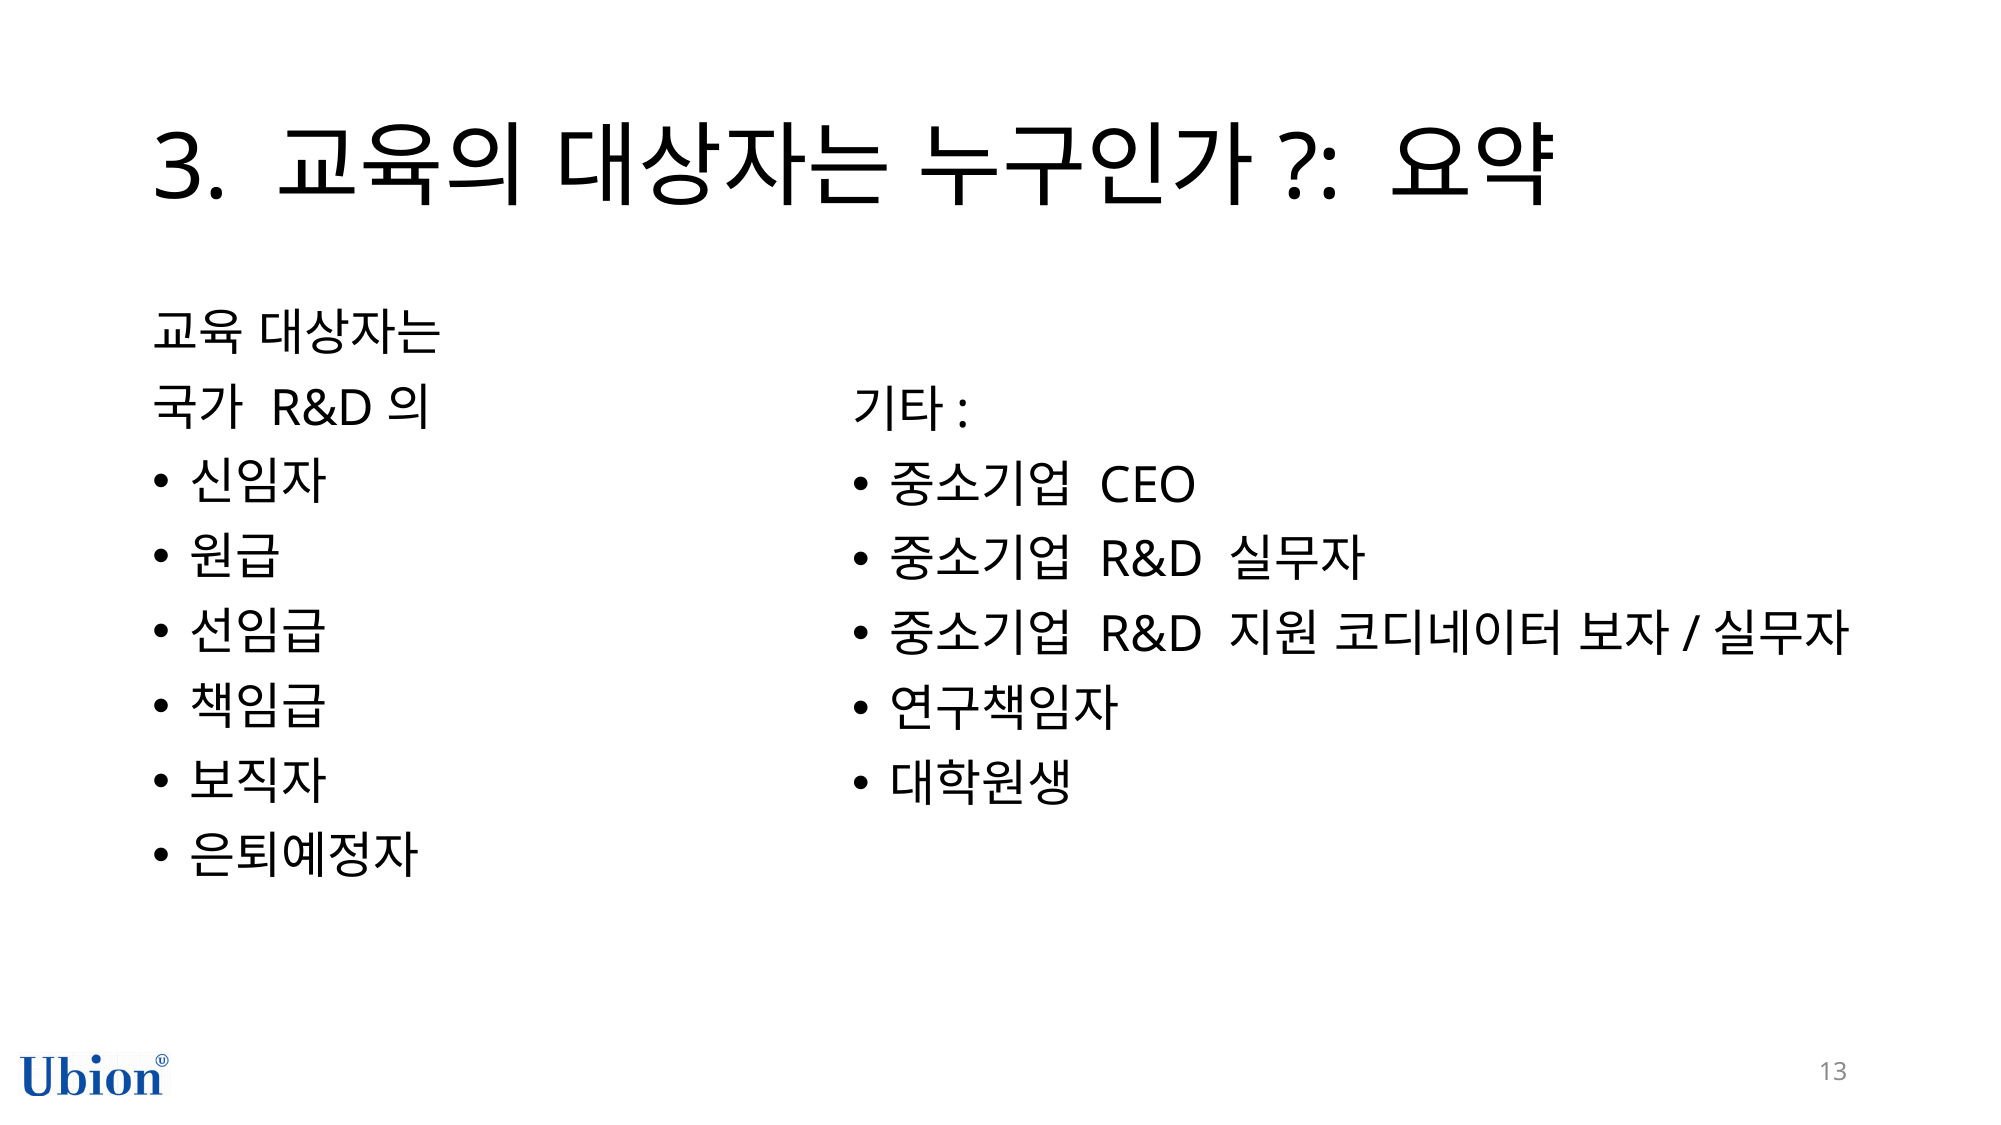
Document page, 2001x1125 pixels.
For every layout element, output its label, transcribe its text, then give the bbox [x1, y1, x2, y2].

text_box 기타: 중소기업 CEO 중소기업 R&D 실무자 중소기업 R&D 지원 코디네이터 보자/실무자 연구책임자 대학원생 [836, 376, 1922, 1091]
picture [17, 1052, 171, 1096]
slide_number 13 [1412, 1042, 1863, 1103]
title 3. 교육의 대상자는 누구인가?: 요약 [137, 59, 1863, 278]
list 교육 대상자는 국가 R&D의 신임자 원급 선임급 책임급 보직자 은퇴예정자 [137, 299, 1116, 1014]
